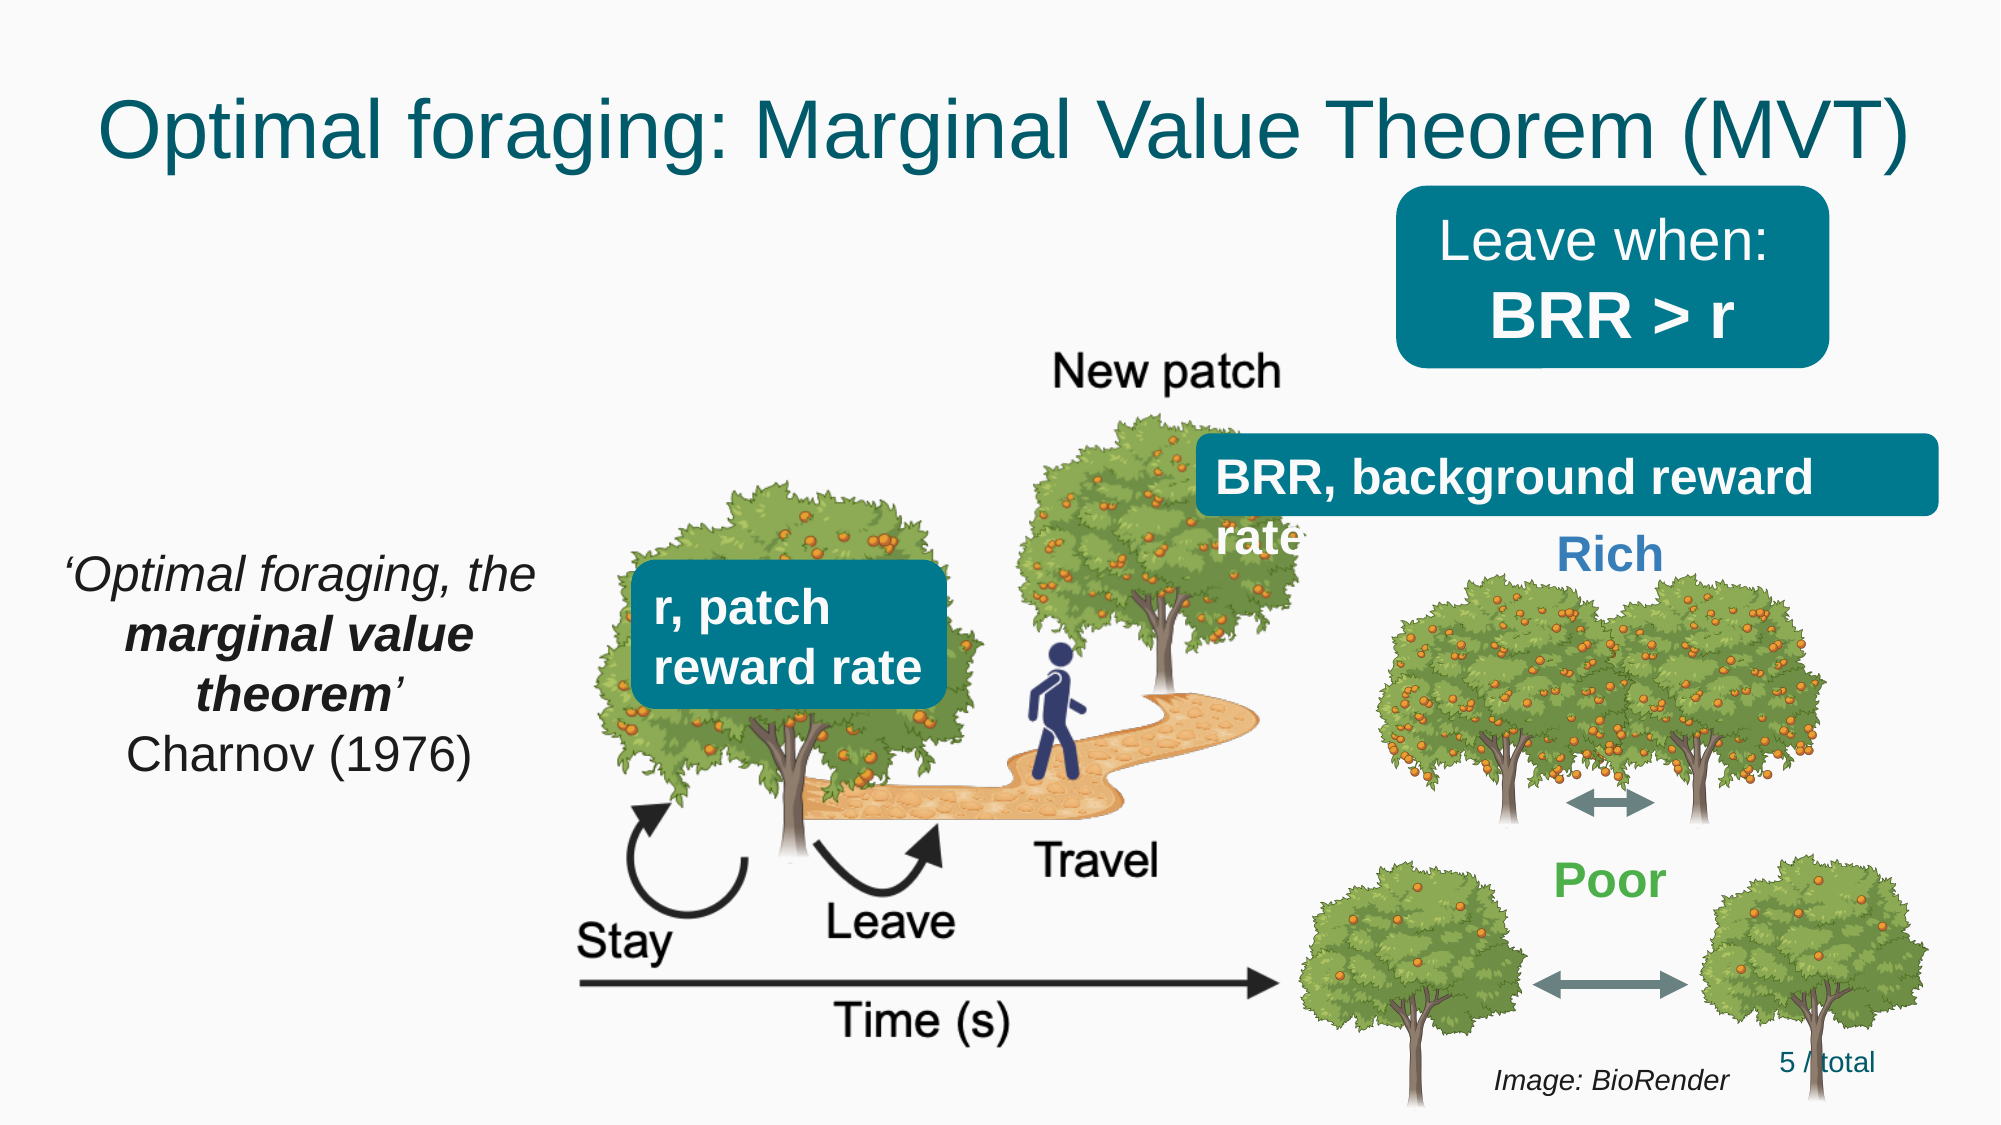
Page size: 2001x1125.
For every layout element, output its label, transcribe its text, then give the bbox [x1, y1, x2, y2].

text_box Leave when: BRR > r [1395, 184, 1831, 370]
text_box ‘Optimal foraging, the marginal value theorem’ Charnov (1976) [16, 534, 546, 790]
picture [546, 285, 1542, 1123]
text_box Rich [1541, 514, 1680, 564]
text_box BRR, background reward rate [1314, 433, 1939, 517]
text_box Poor [1538, 841, 1683, 916]
picture [1362, 564, 1943, 1117]
title Optimal foraging: Marginal Value Theorem (MVT) [82, 71, 1943, 192]
text_box Image: BioRender [1542, 1054, 1690, 1104]
